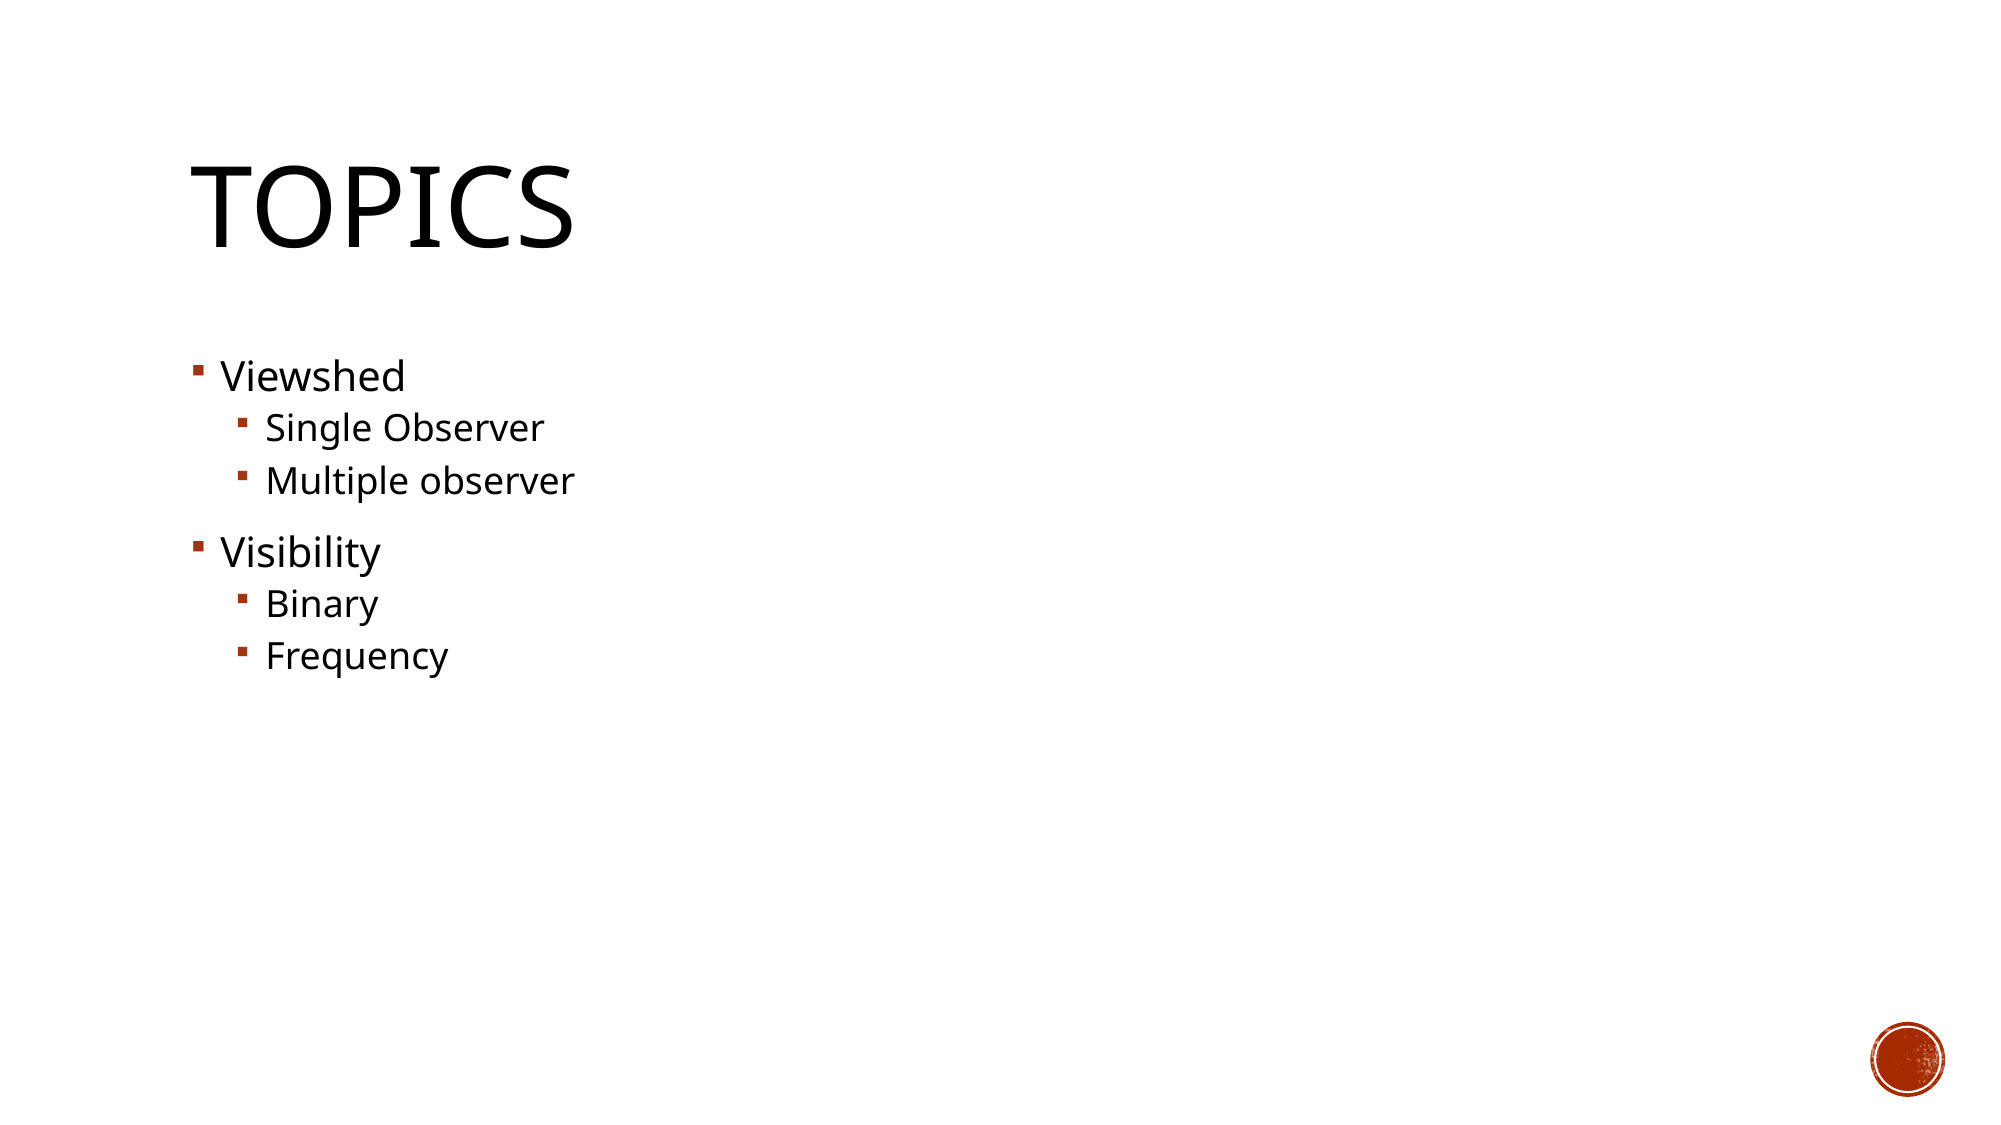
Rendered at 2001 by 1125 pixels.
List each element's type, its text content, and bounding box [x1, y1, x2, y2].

title Topics [175, 79, 1826, 344]
list Viewshed Single Observer Multiple observer Visibility Binary Frequency [175, 348, 1826, 1013]
